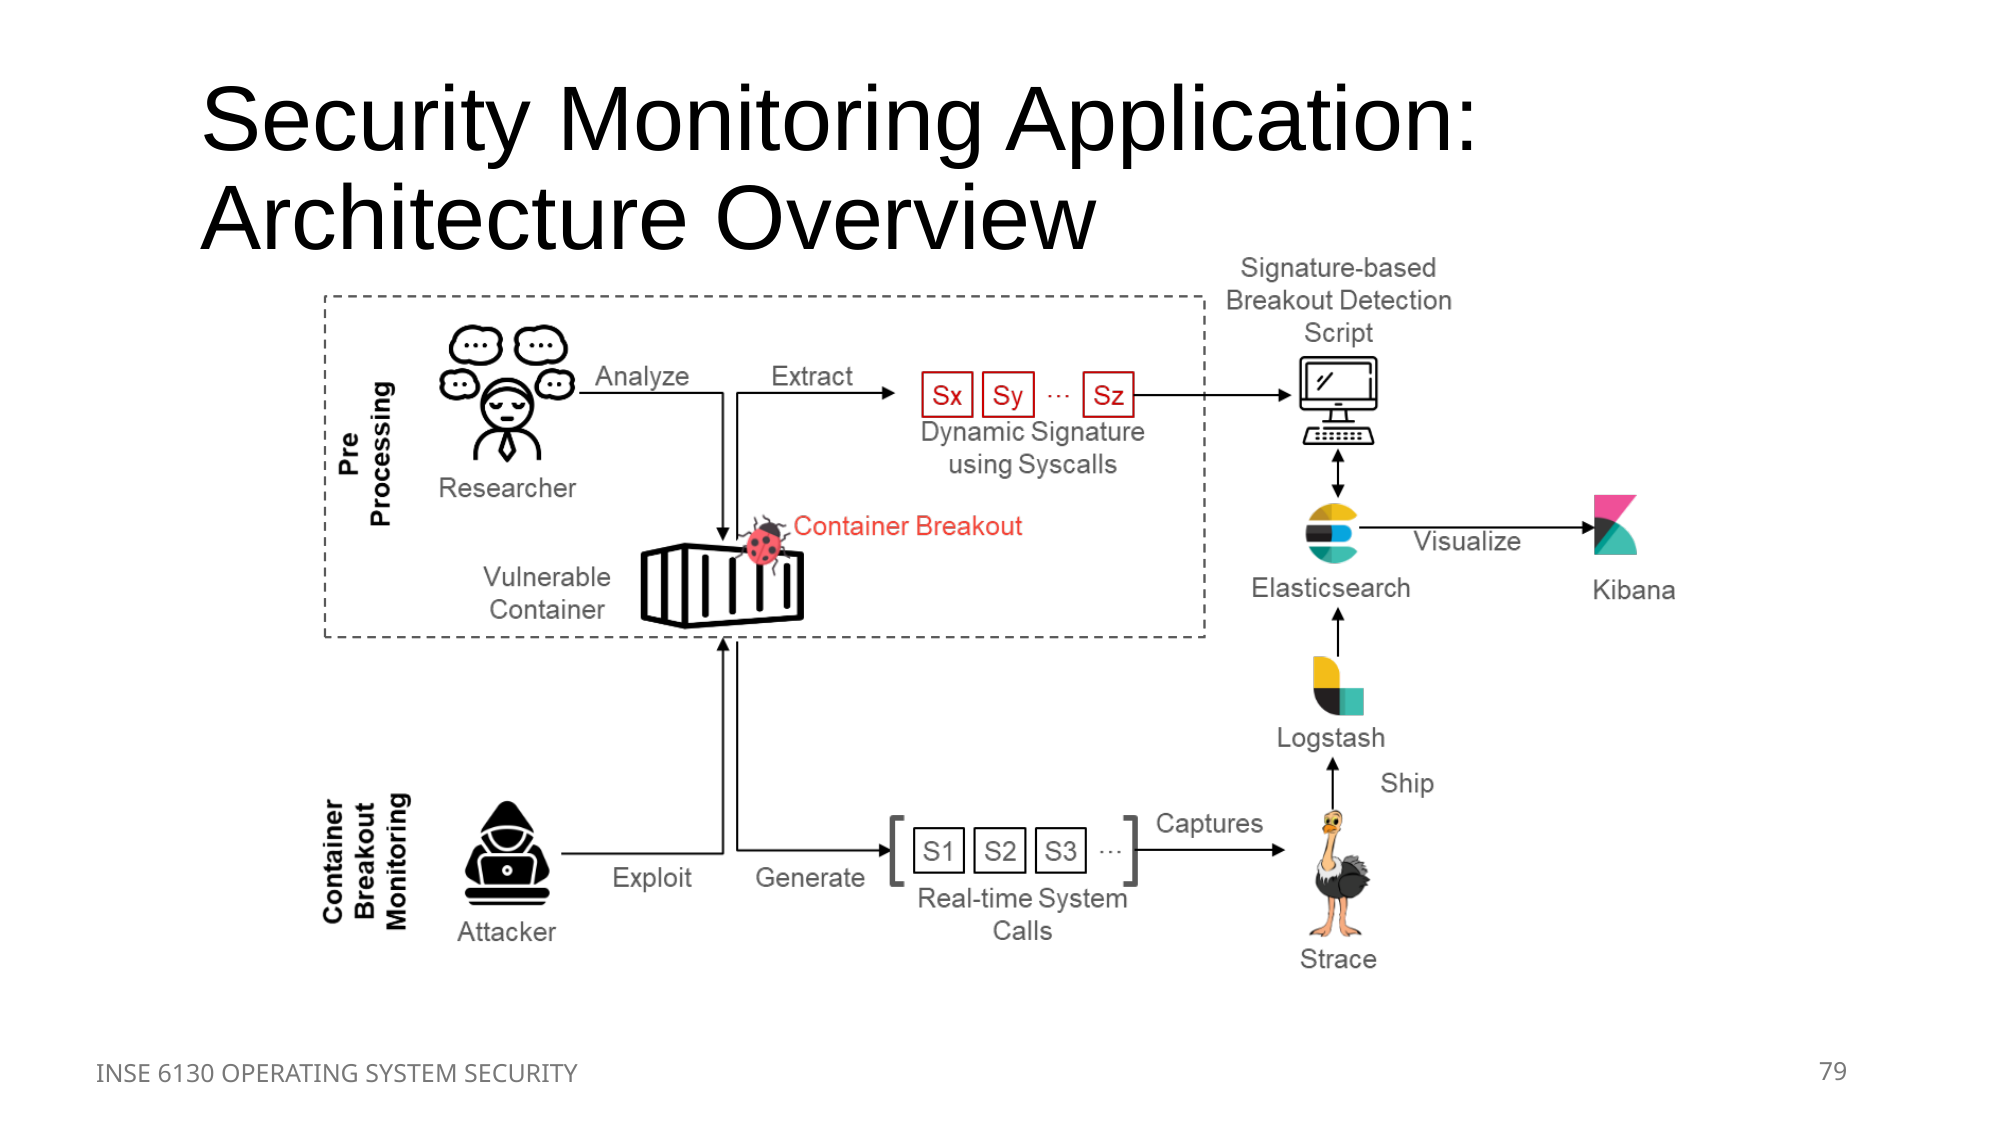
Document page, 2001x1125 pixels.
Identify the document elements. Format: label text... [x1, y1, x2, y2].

footer INSE 6130 OPERATING SYSTEM SECURITY [0, 1042, 675, 1103]
title Security Monitoring Application: Architecture Overview [185, 61, 1911, 280]
slide_number 79 [1412, 1042, 1863, 1103]
picture [306, 240, 1694, 992]
